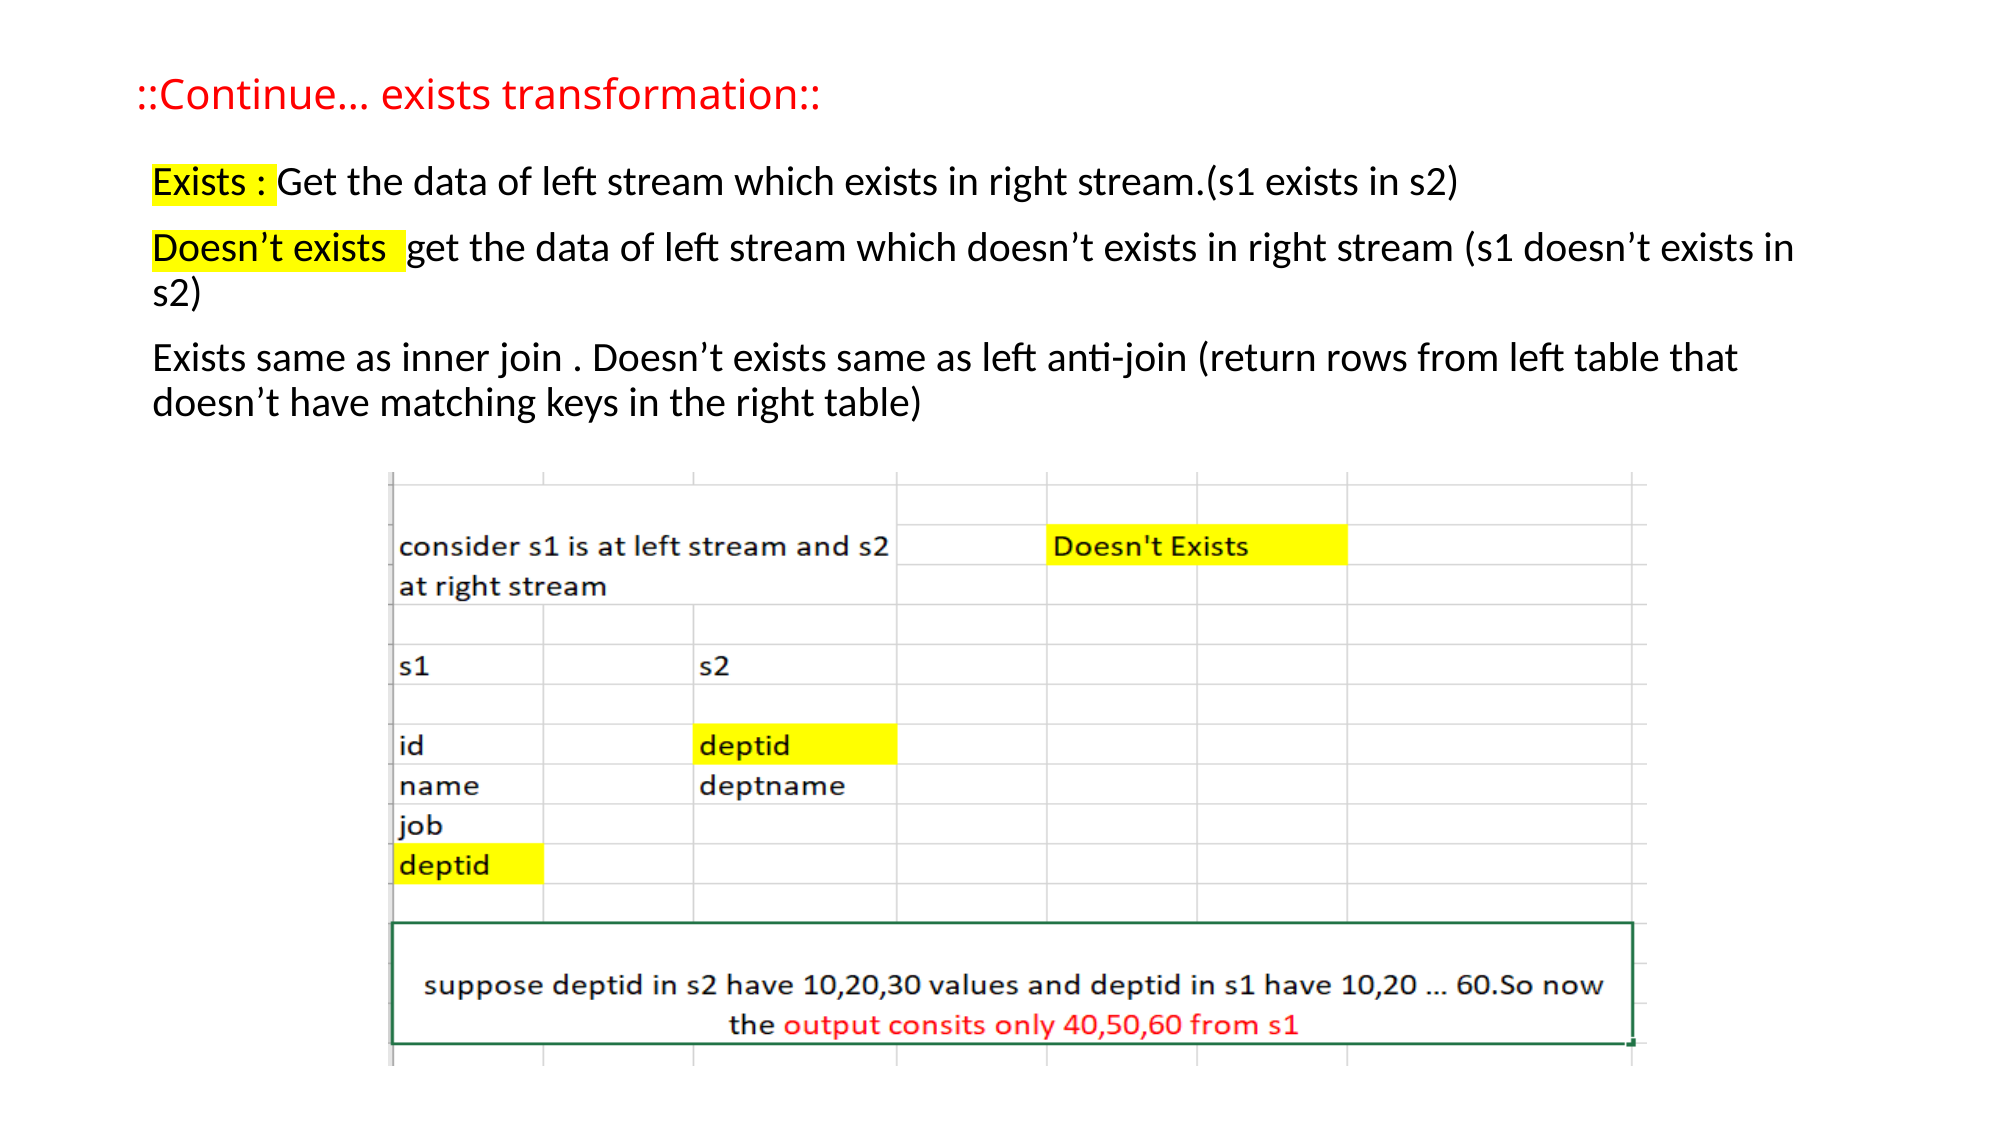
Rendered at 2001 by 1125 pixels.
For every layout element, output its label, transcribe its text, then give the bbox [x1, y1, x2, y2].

picture [388, 472, 1647, 1066]
title ::Continue… exists transformation:: [121, 59, 1863, 132]
list Exists : Get the data of left stream which exists in right stream.(s1 exists in s2) Doesn’t exists get the data of left stream which doesn’t exists in right stream (s1 doesn’t exists in s2) Exists same as inner join . Doesn’t exists same as left anti-join (return rows from left table that doesn’t have matching keys in the right table) [137, 151, 1863, 1066]
